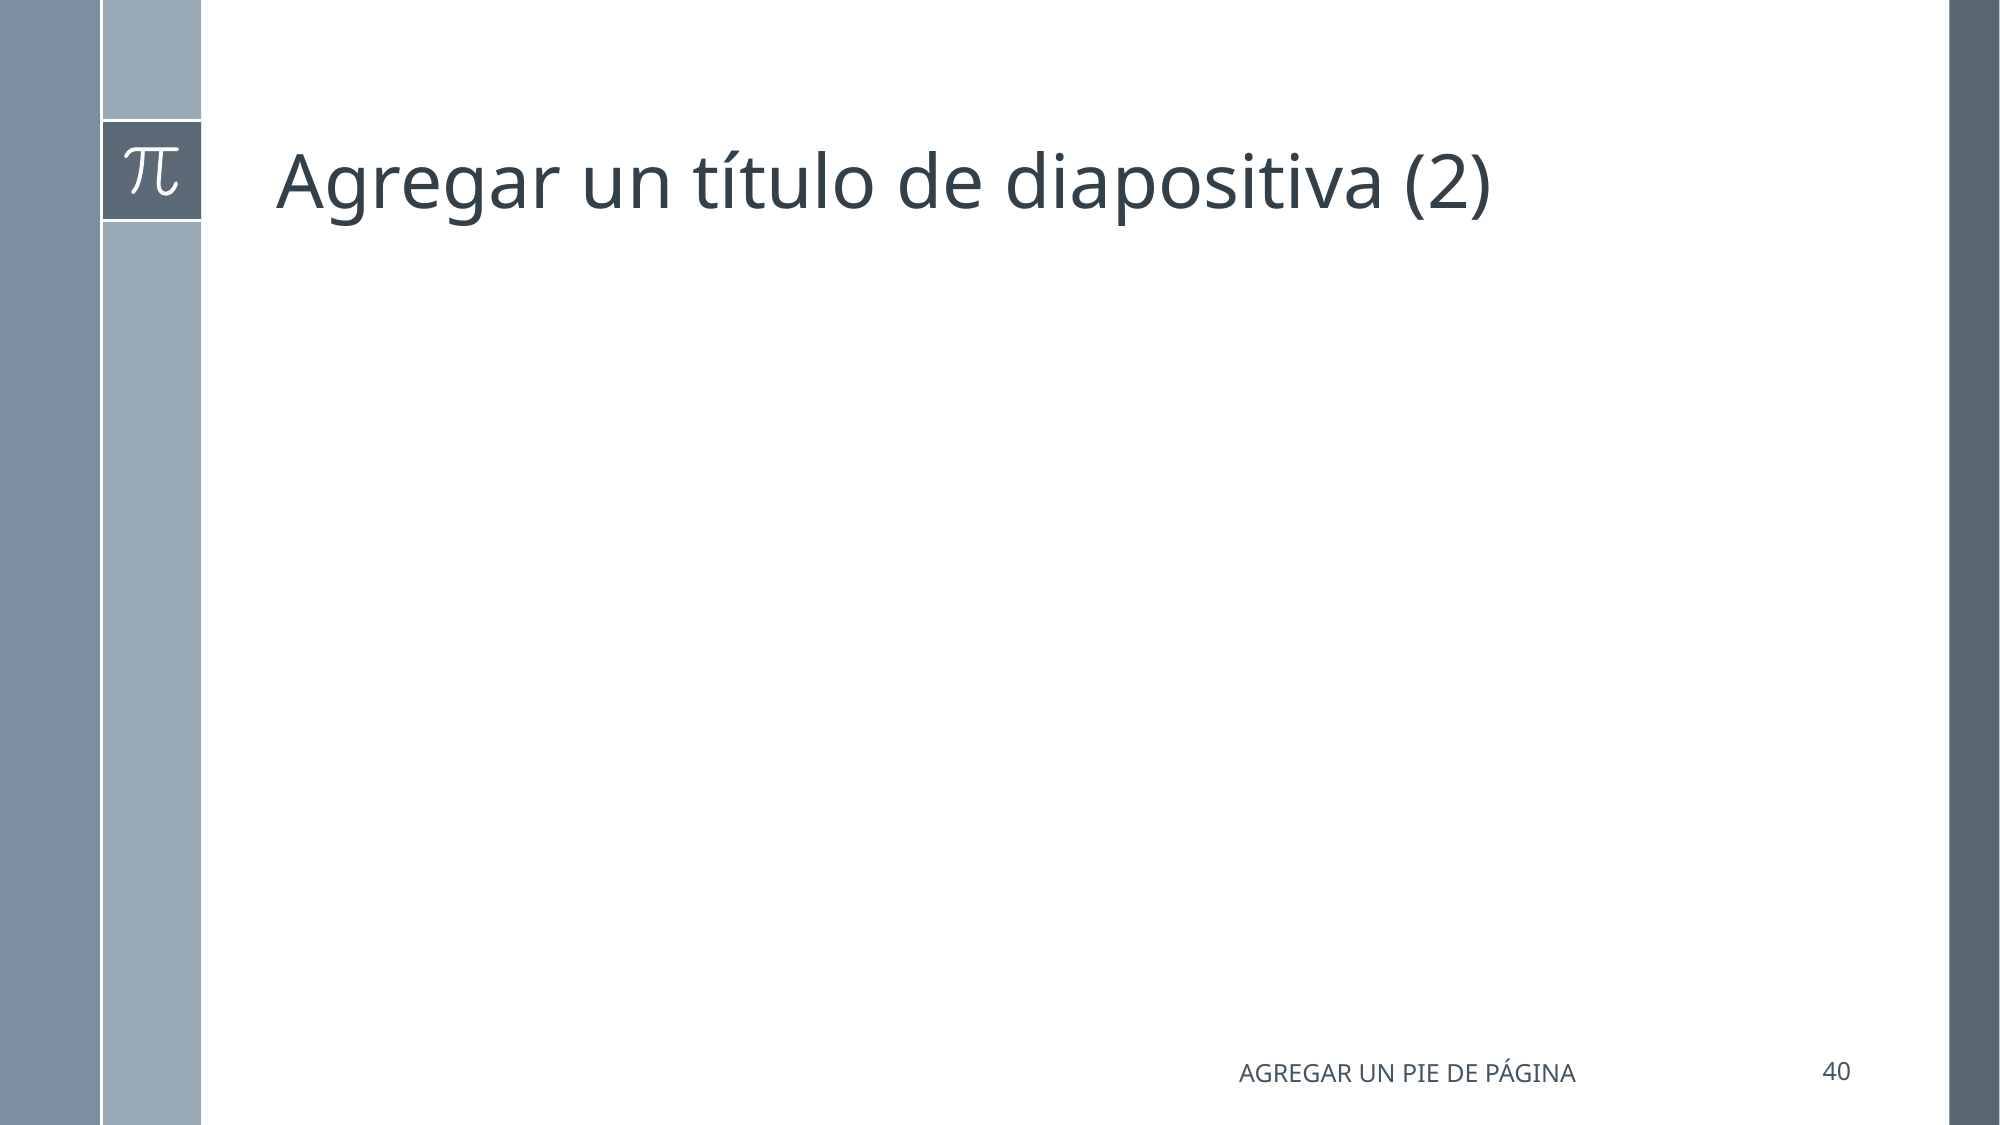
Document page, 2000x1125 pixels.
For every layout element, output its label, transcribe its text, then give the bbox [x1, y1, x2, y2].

footer Agregar un pie de página [1082, 1042, 1734, 1103]
title Agregar un título de diapositiva (2) [261, 29, 1867, 233]
slide_number 40 [1766, 1042, 1867, 1103]
